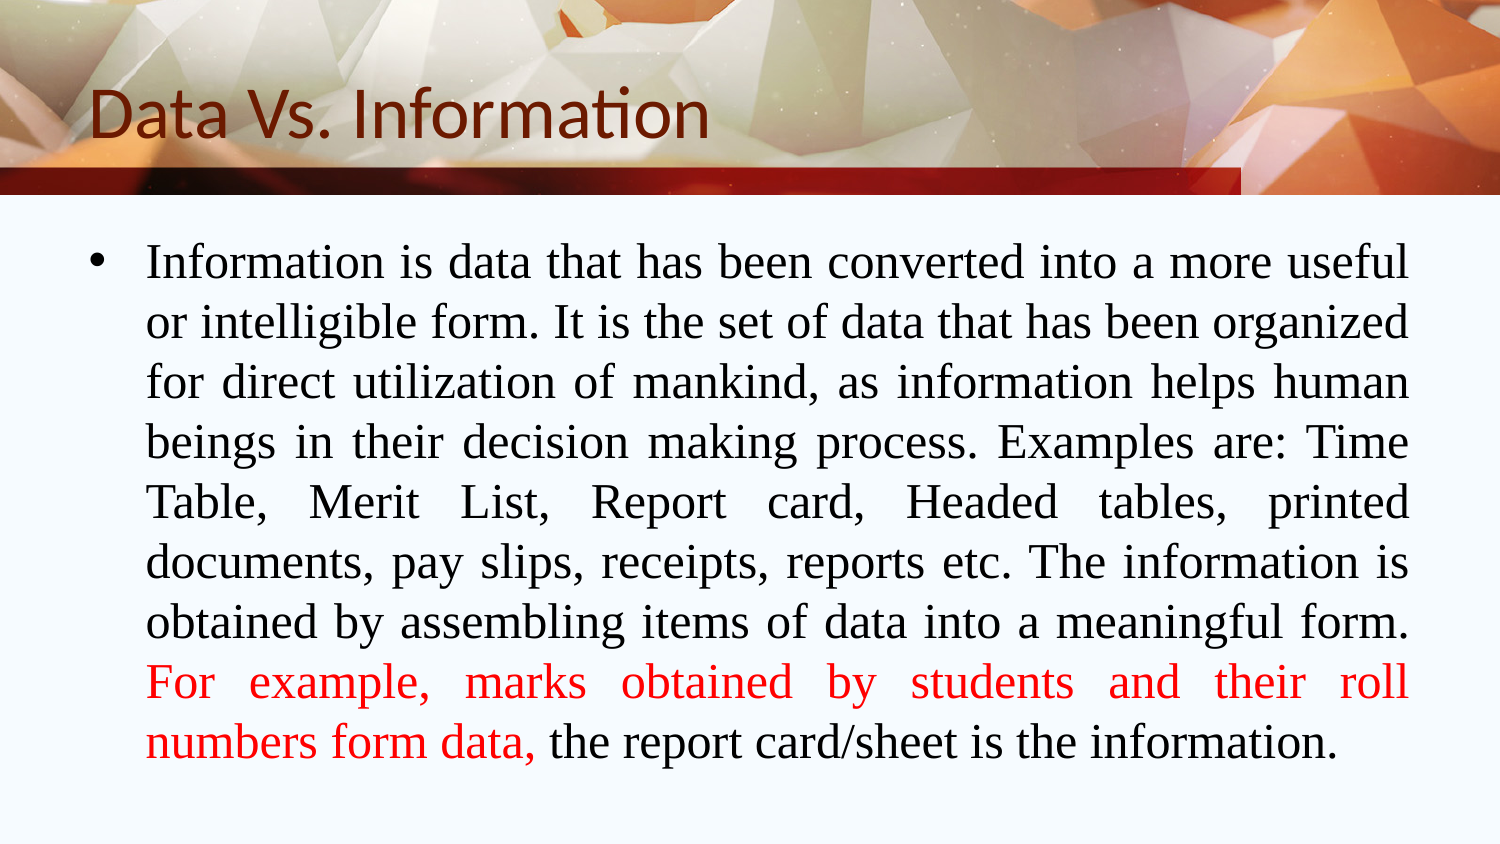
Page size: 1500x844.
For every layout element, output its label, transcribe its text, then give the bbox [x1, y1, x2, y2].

title Data Vs. Information [73, 46, 1427, 172]
list Information is data that has been converted into a more useful or intelligible form. It is the set of data that has been organized for direct utilization of mankind, as information helps human beings in their decision making process. Examples are: Time Table, Merit List, Report card, Headed tables, printed documents, pay slips, receipts, reports etc. The information is obtained by assembling items of data into a meaningful form. For example, marks obtained by students and their roll numbers form data, the report card/sheet is the information. [73, 221, 1427, 798]
picture [0, 0, 1500, 844]
